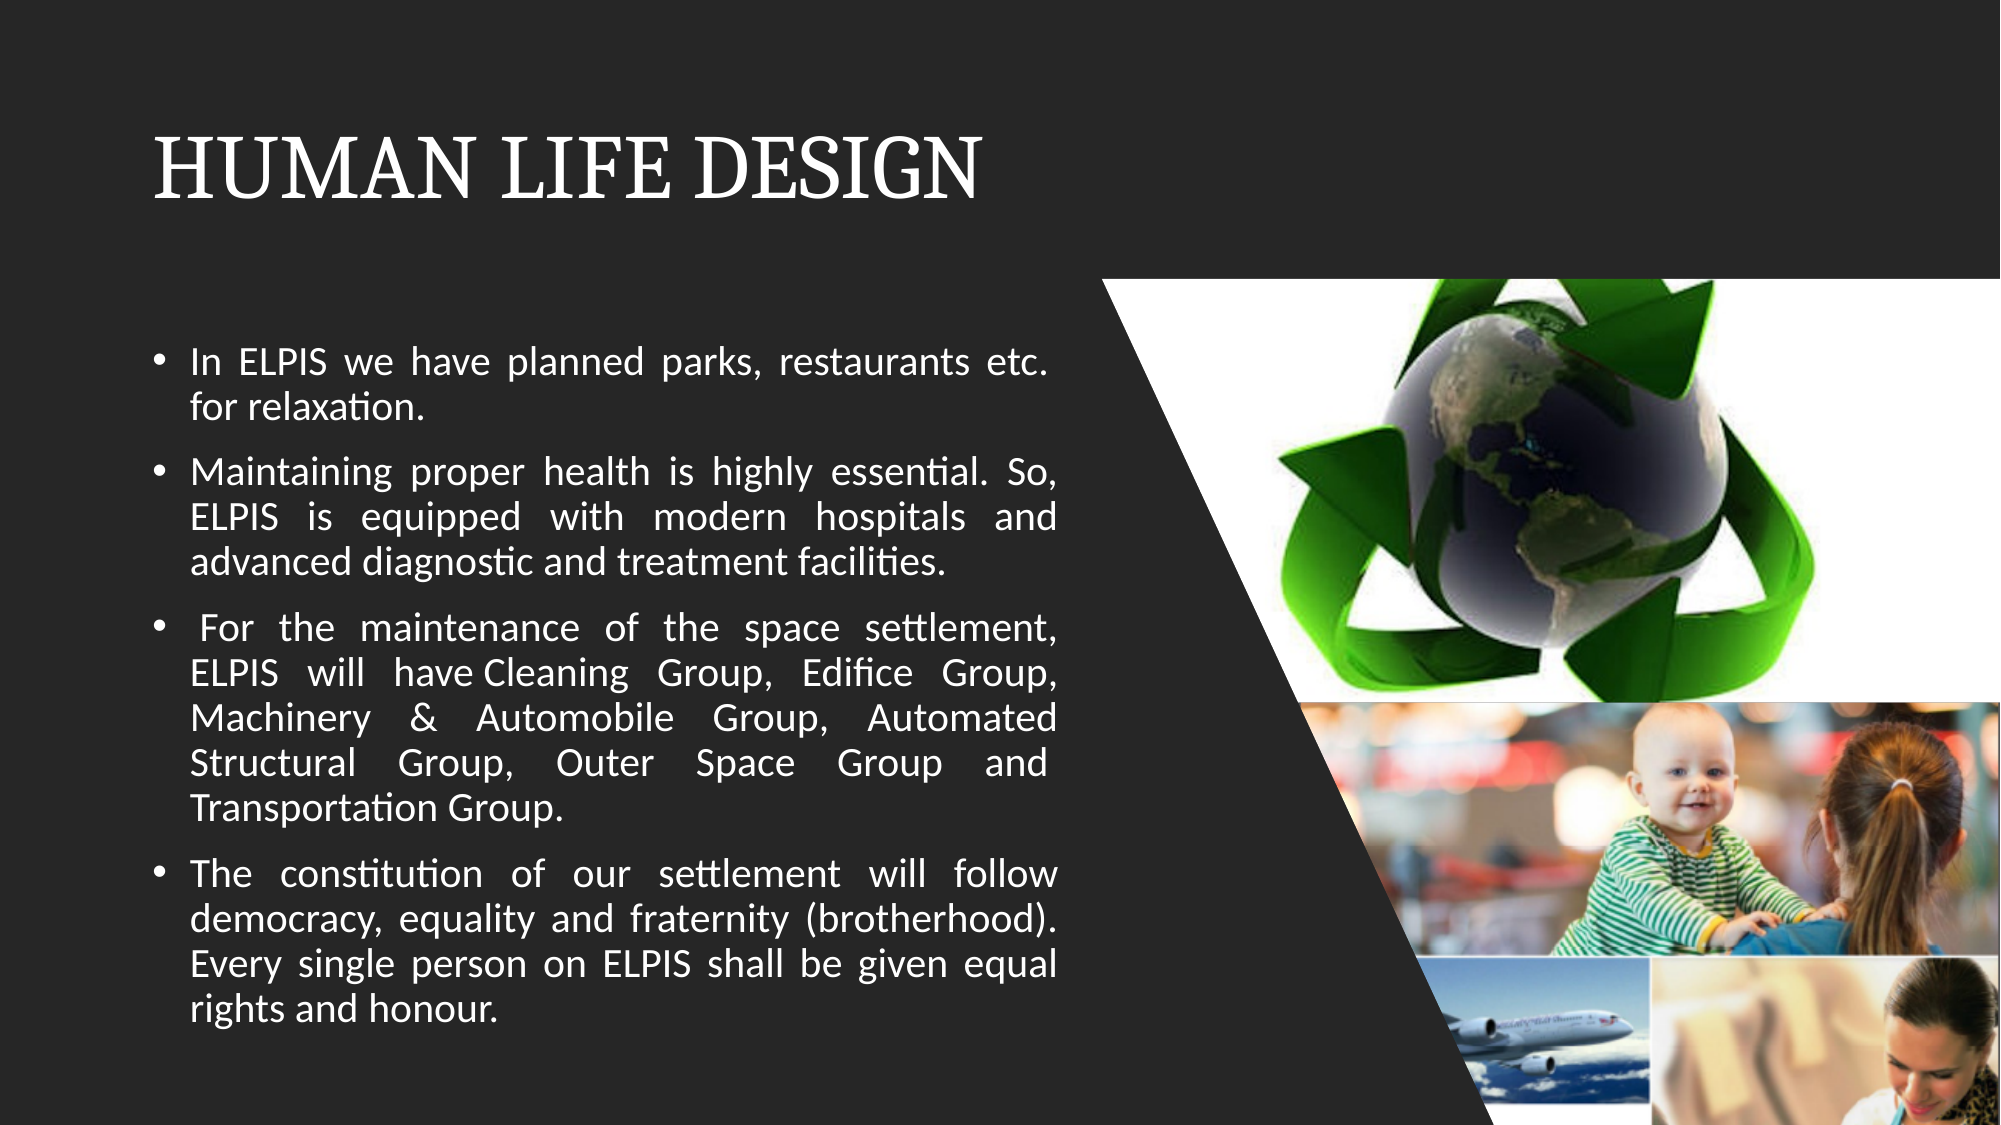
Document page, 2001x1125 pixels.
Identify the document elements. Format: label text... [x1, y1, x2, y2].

title HUMAN LIFE DESIGN [137, 59, 1863, 278]
picture [1101, 278, 2000, 1125]
list In ELPIS we have planned parks, restaurants etc. for relaxation. Maintaining proper health is highly essential. So, ELPIS is equipped with modern hospitals and advanced diagnostic and treatment facilities. For the maintenance of the space settlement, ELPIS will have Cleaning Group, Edifice Group, Machinery & Automobile Group, Automated Structural Group, Outer Space Group and Transportation Group. The constitution of our settlement will follow democracy, equality and fraternity (brotherhood). Every single person on ELPIS shall be given equal rights and honour. [137, 331, 1074, 1040]
text_box [0, 0, 2000, 1125]
